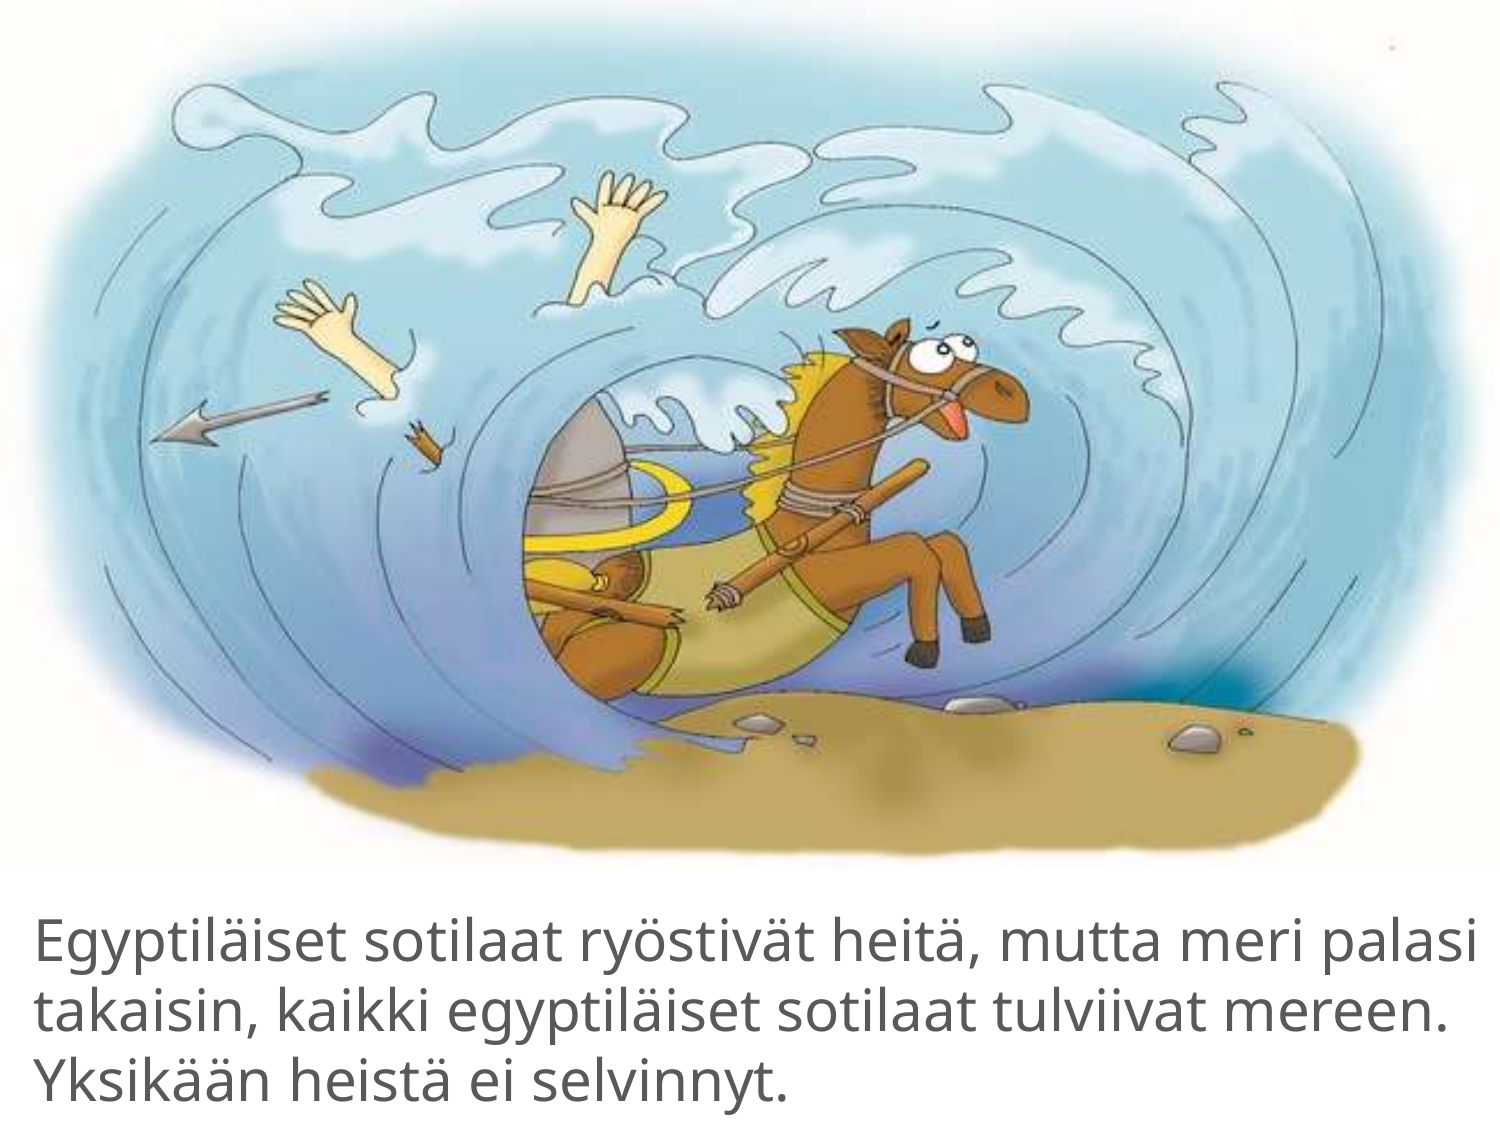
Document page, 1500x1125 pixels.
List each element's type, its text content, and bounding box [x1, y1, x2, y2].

picture [0, 0, 1500, 870]
text_box Egyptiläiset sotilaat ryöstivät heitä, mutta meri palasi takaisin, kaikki egyptiläiset sotilaat tulviivat mereen. Yksikään heistä ei selvinnyt. [18, 895, 1500, 1121]
